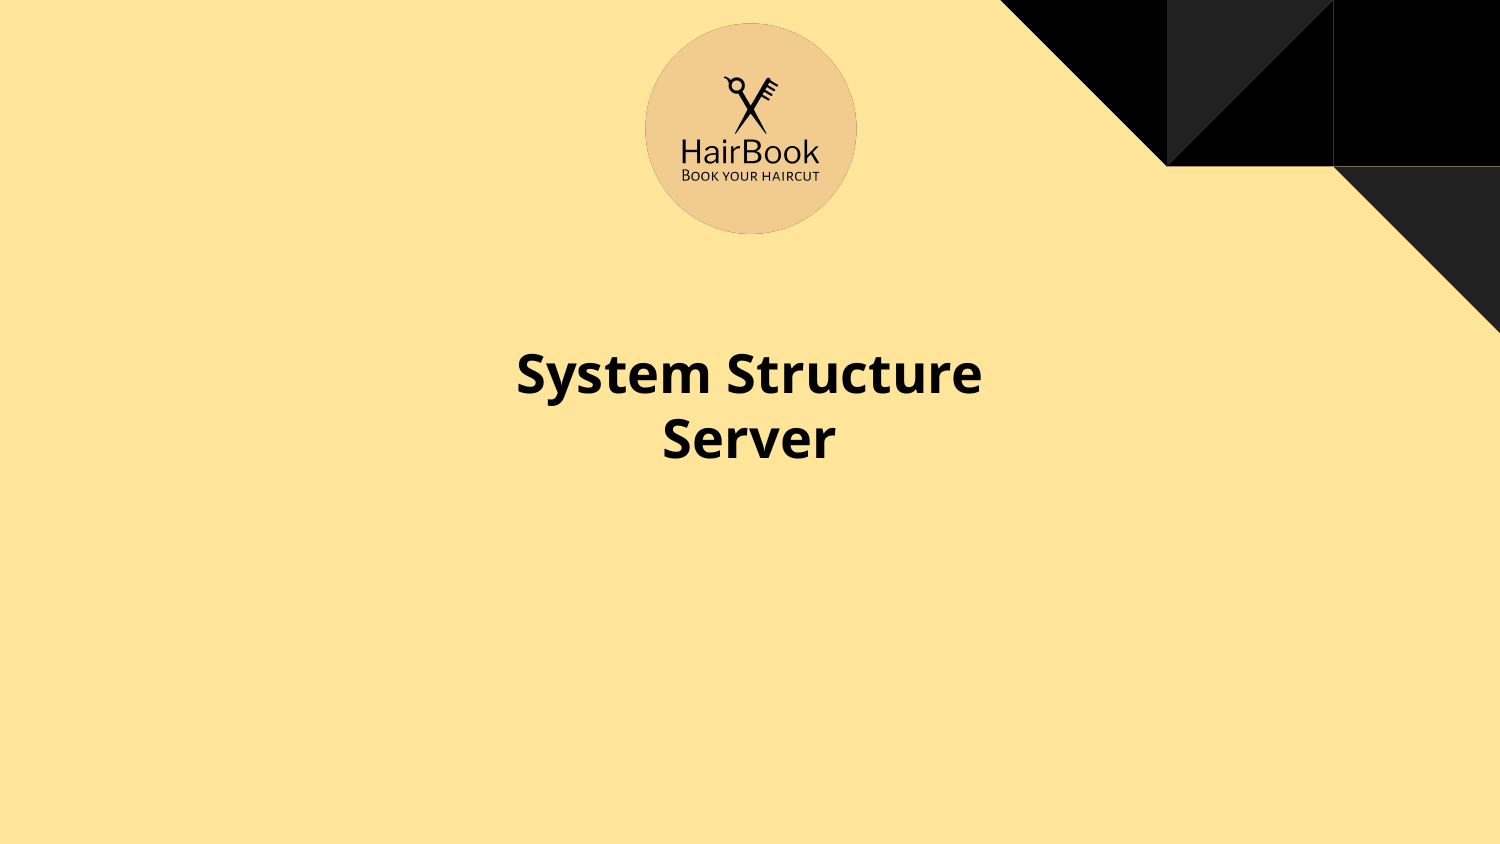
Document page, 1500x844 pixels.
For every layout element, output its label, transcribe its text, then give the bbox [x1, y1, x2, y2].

text_box System Structure Server [442, 324, 1058, 475]
picture [641, 19, 859, 237]
